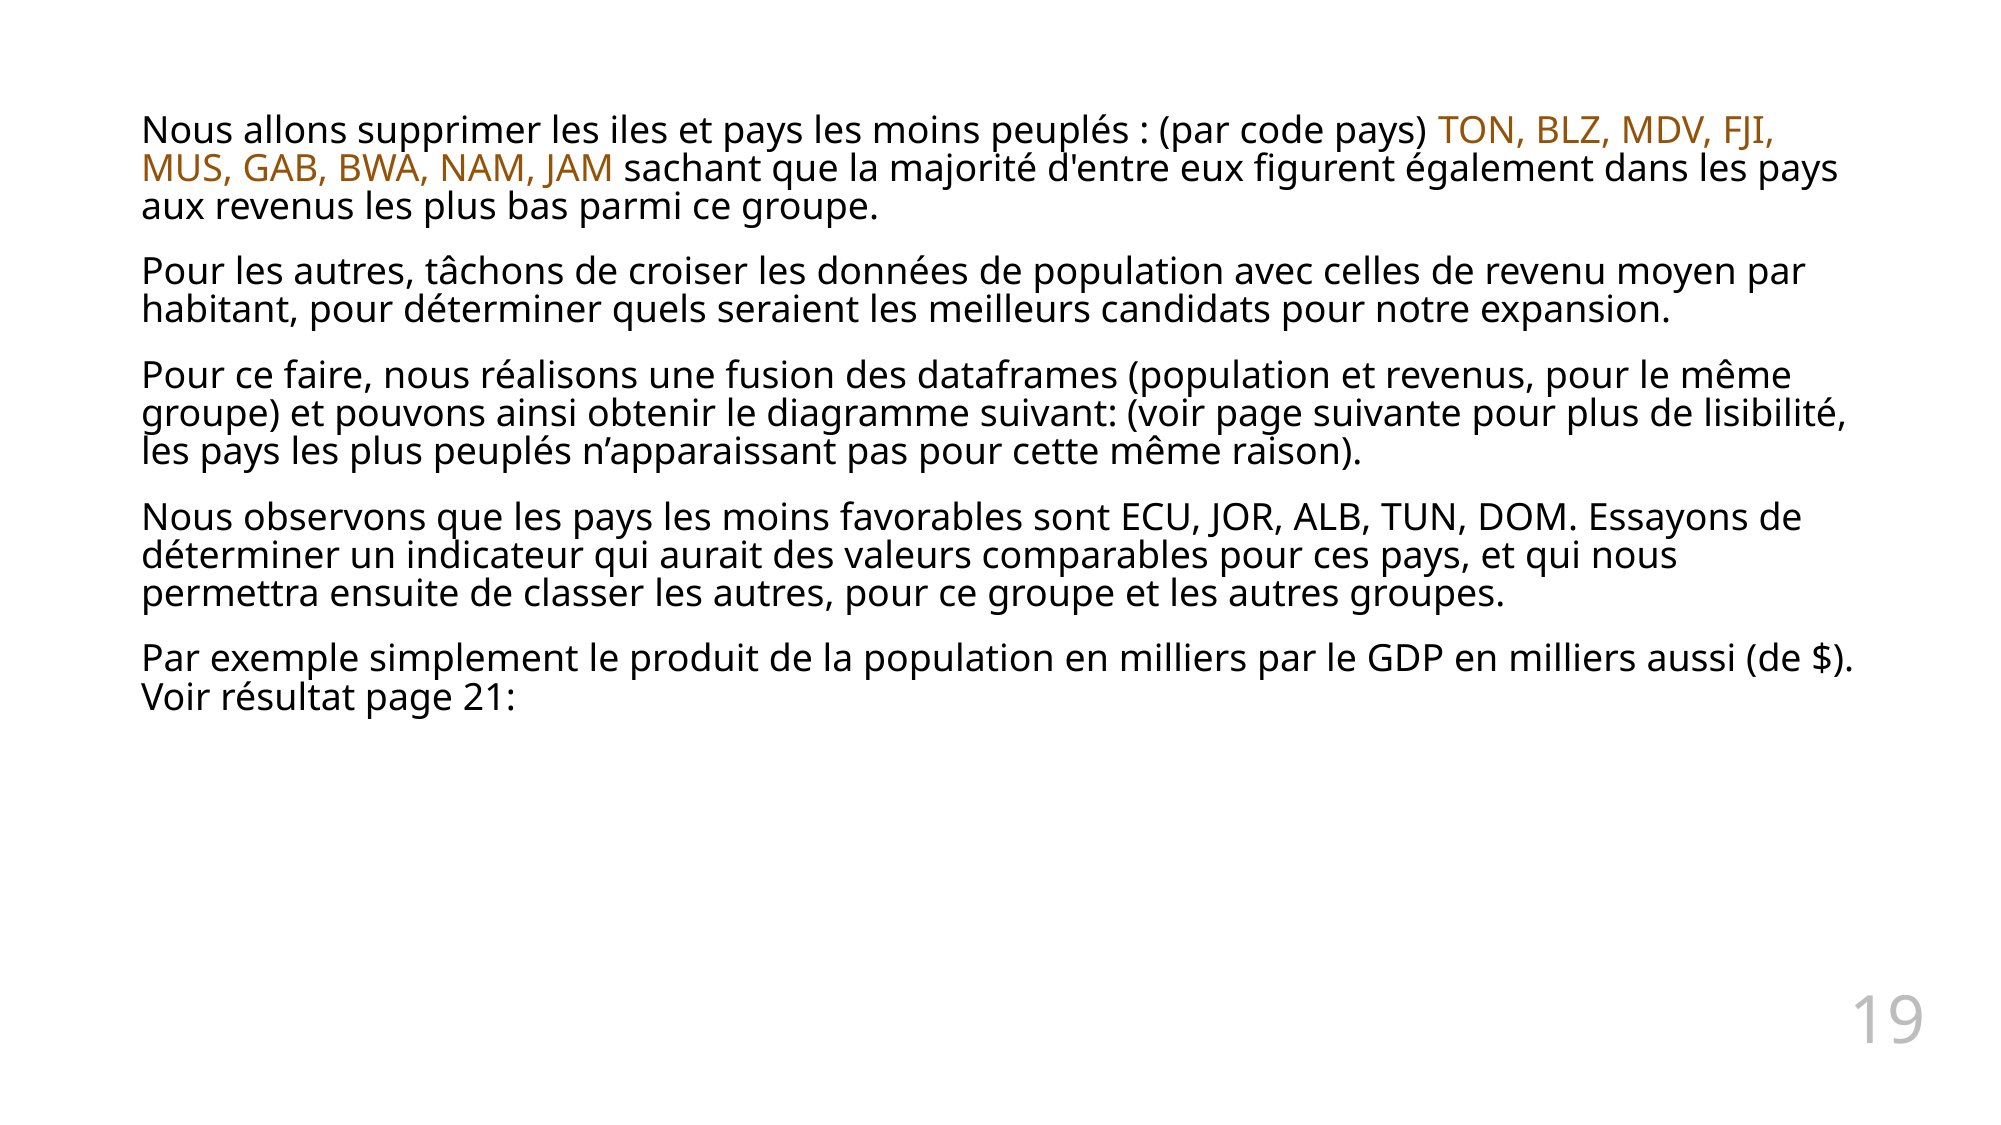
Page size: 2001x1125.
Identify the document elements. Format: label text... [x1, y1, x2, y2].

list Nous allons supprimer les iles et pays les moins peuplés : (par code pays) TON, BLZ, MDV, FJI, MUS, GAB, BWA, NAM, JAM sachant que la majorité d'entre eux figurent également dans les pays aux revenus les plus bas parmi ce groupe. Pour les autres, tâchons de croiser les données de population avec celles de revenu moyen par habitant, pour déterminer quels seraient les meilleurs candidats pour notre expansion. Pour ce faire, nous réalisons une fusion des dataframes (population et revenus, pour le même groupe) et pouvons ainsi obtenir le diagramme suivant: (voir page suivante pour plus de lisibilité, les pays les plus peuplés n’apparaissant pas pour cette même raison). Nous observons que les pays les moins favorables sont ECU, JOR, ALB, TUN, DOM. Essayons de déterminer un indicateur qui aurait des valeurs comparables pour ces pays, et qui nous permettra ensuite de classer les autres, pour ce groupe et les autres groupes. Par exemple simplement le produit de la population en milliers par le GDP en milliers aussi (de $). Voir résultat page 21: [111, 104, 1876, 1013]
slide_number 19 [1437, 963, 1941, 1076]
